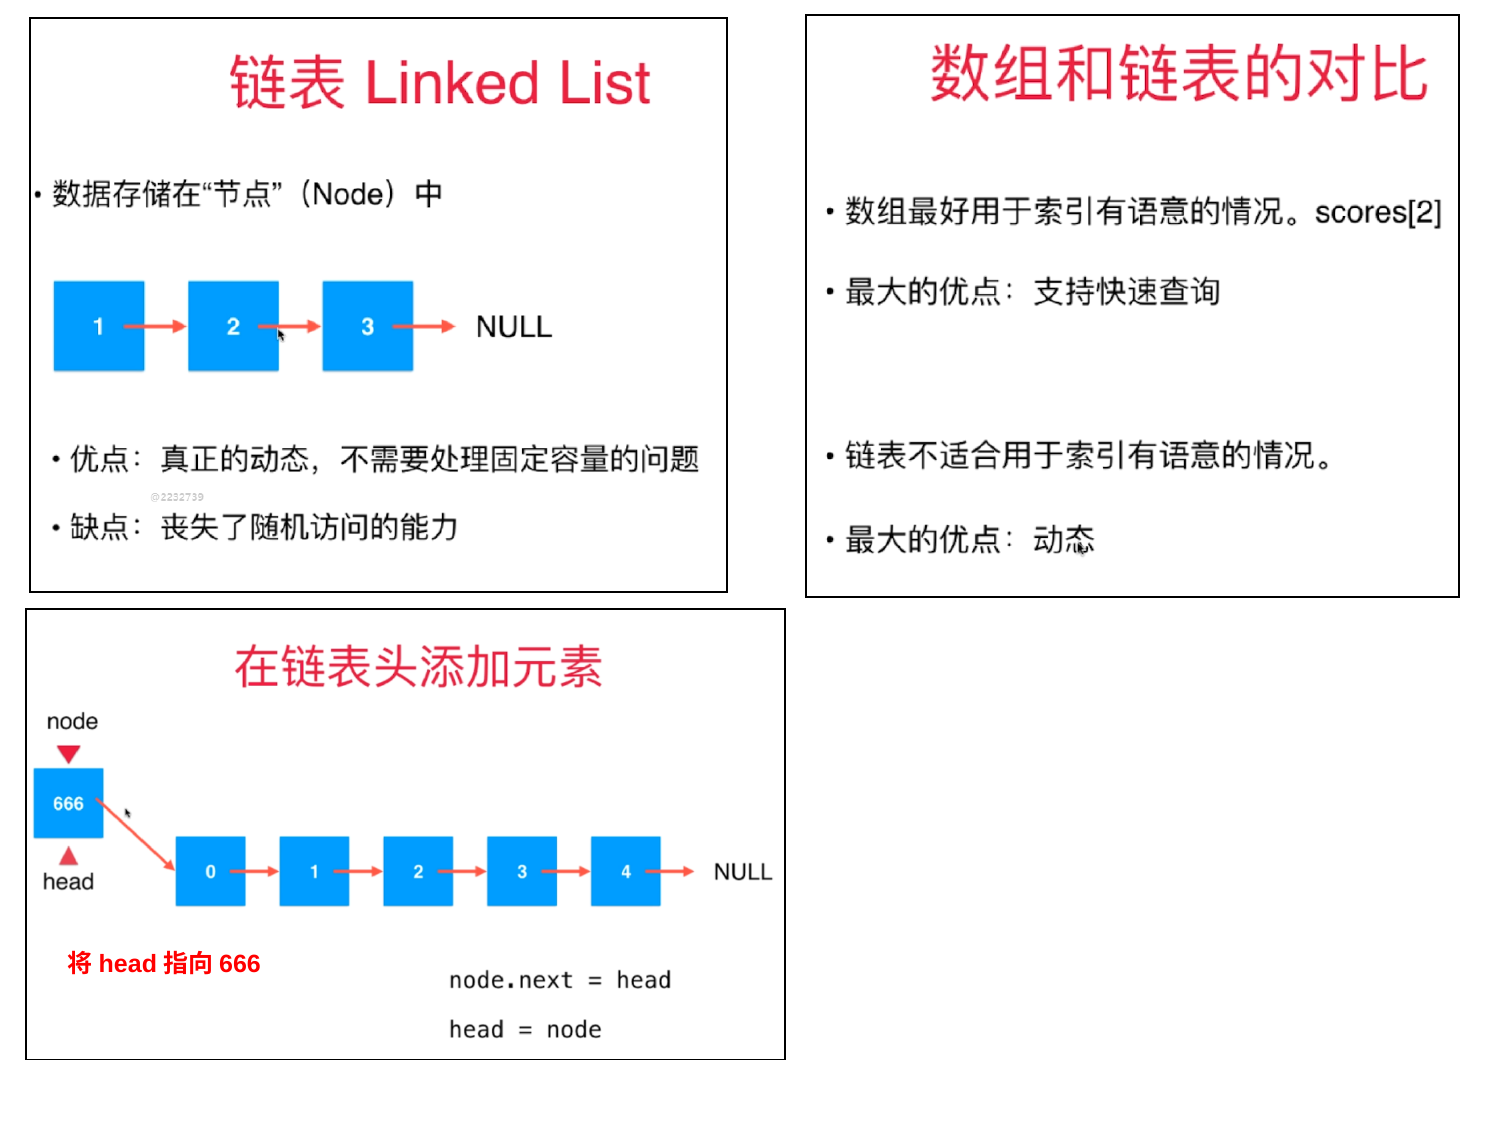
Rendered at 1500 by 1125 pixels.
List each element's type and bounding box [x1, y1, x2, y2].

picture [806, 15, 1459, 597]
picture [30, 18, 727, 592]
picture [26, 609, 785, 1059]
